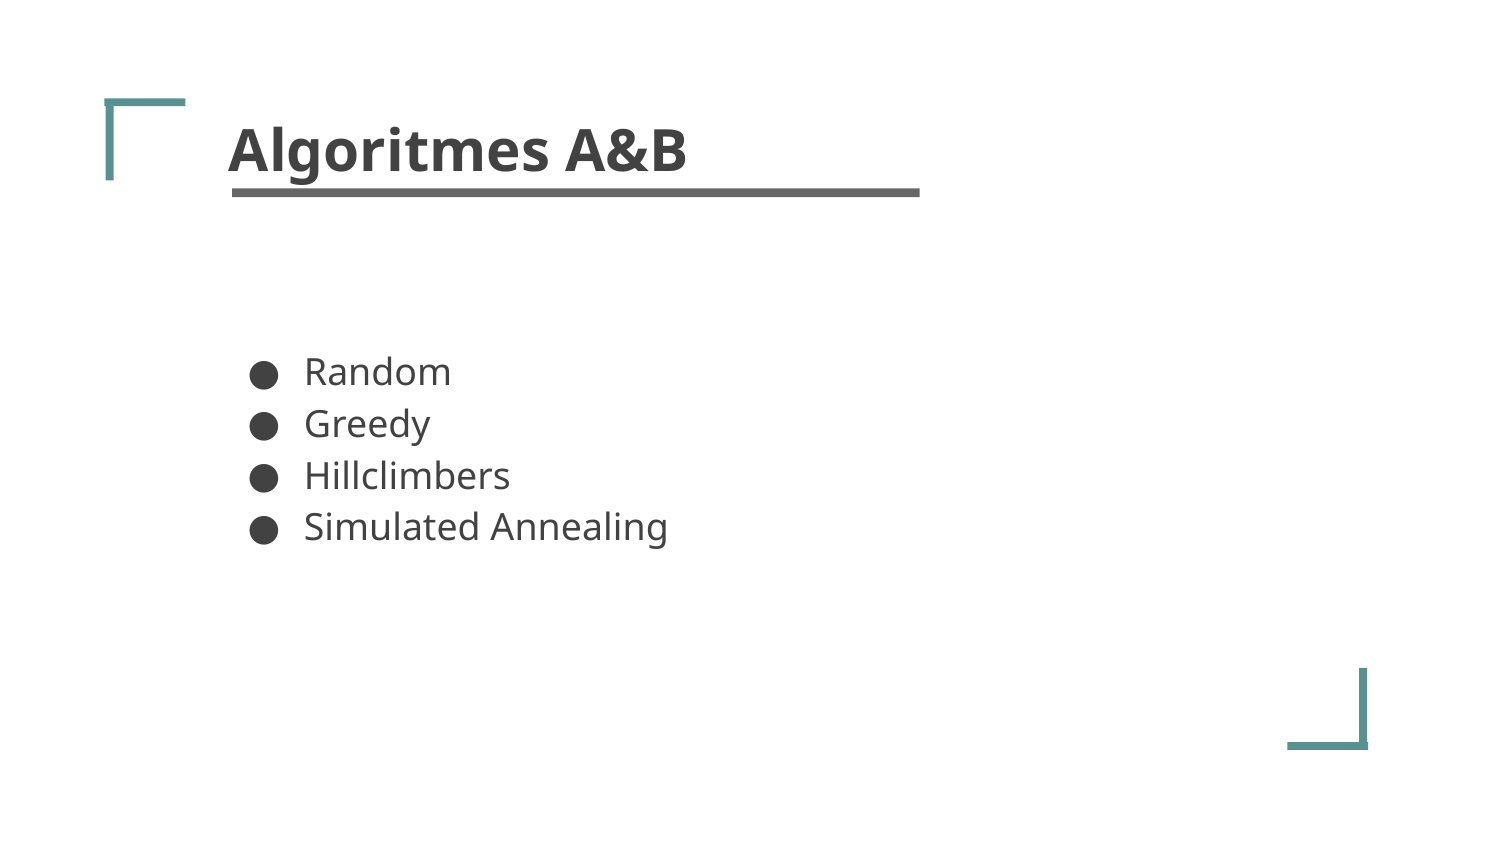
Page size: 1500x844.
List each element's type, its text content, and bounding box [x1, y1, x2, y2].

list Random Greedy Hillclimbers Simulated Annealing [213, 326, 1368, 744]
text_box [105, 97, 184, 181]
text_box [232, 188, 920, 198]
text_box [1289, 667, 1368, 751]
title Algoritmes A&B [213, 98, 1368, 263]
